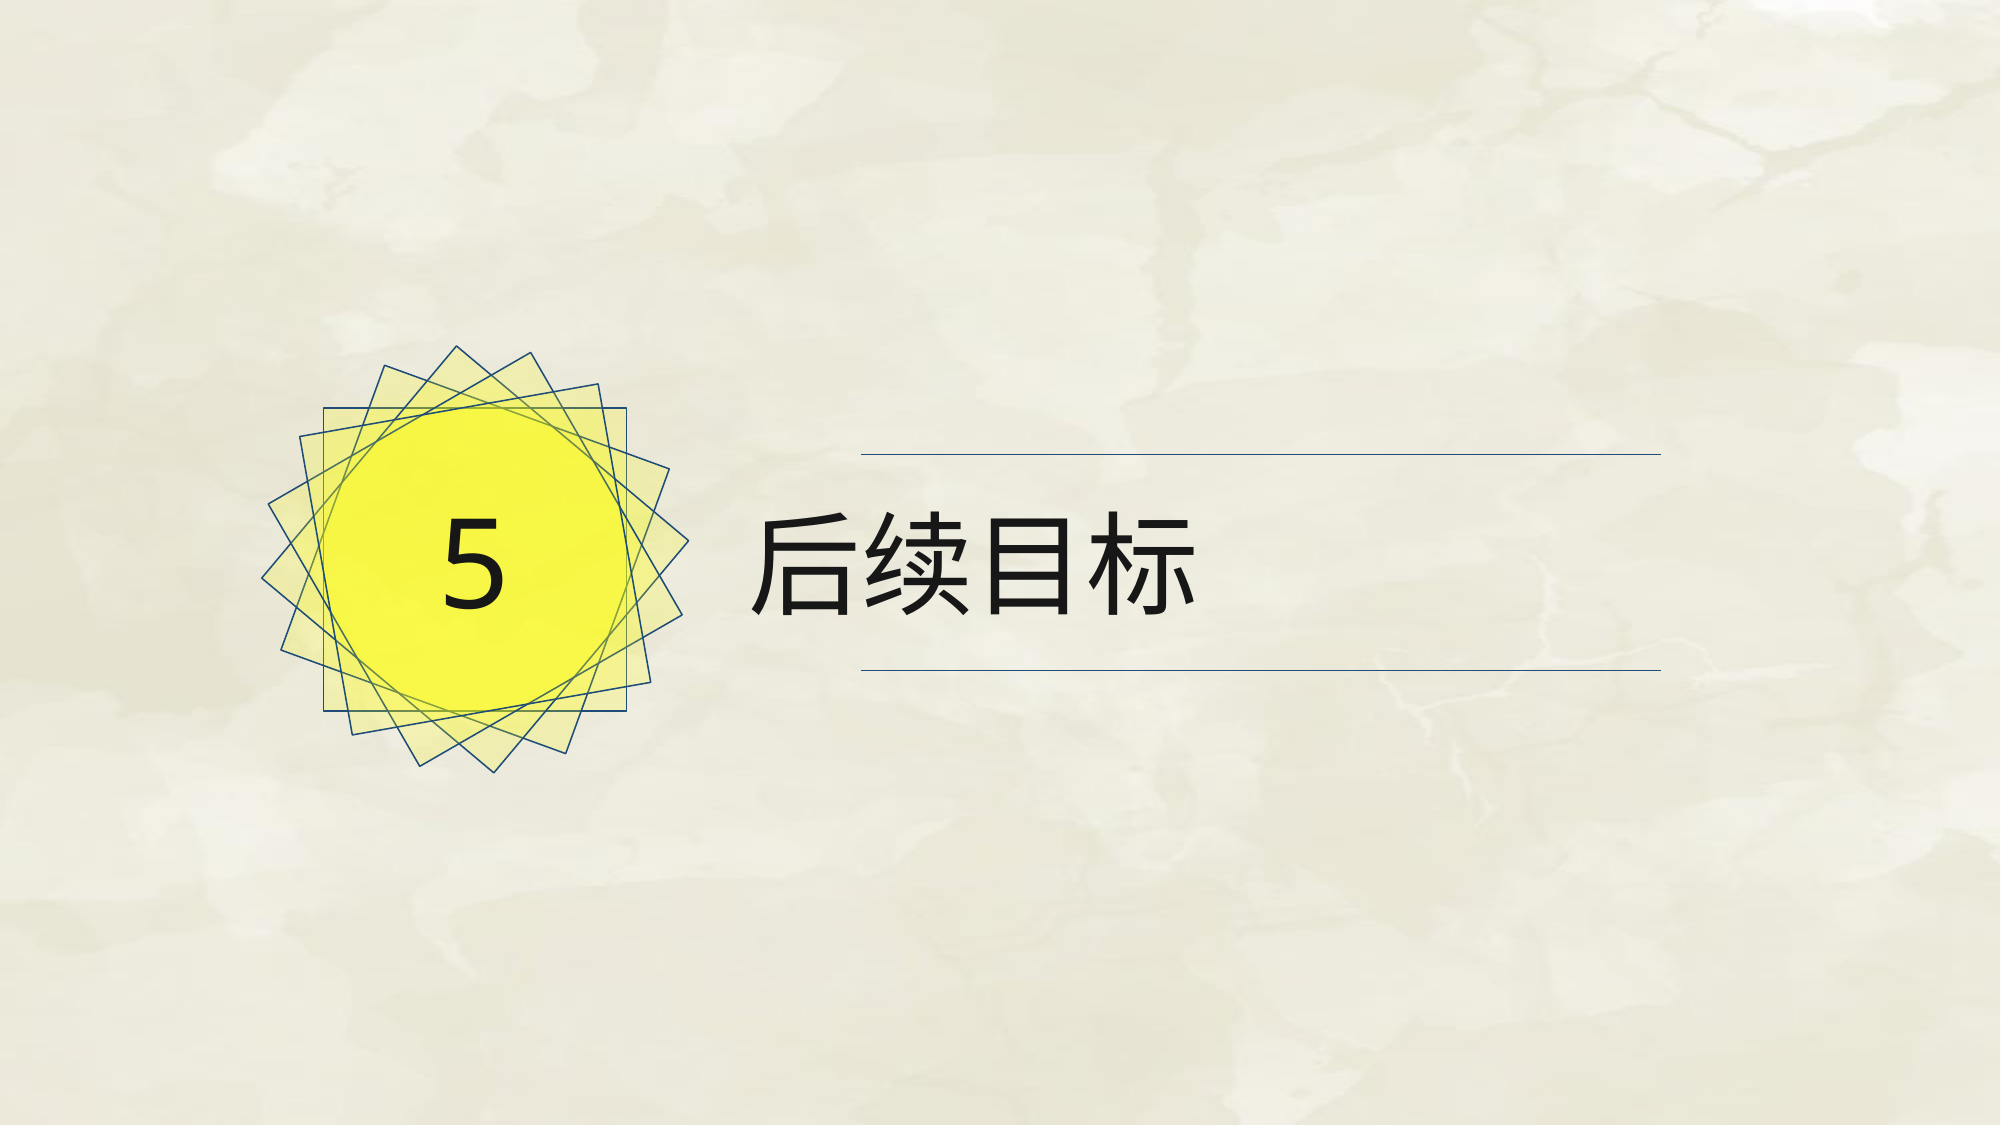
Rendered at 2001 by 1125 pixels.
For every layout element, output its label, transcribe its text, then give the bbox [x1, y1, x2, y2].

text_box [459, 700, 555, 773]
text_box [397, 705, 527, 767]
text_box [362, 365, 427, 425]
text_box 5 [423, 476, 527, 641]
text_box [582, 687, 627, 711]
text_box [603, 407, 627, 453]
text_box [610, 447, 670, 511]
text_box [524, 694, 588, 754]
text_box [299, 383, 651, 735]
text_box [615, 478, 689, 575]
text_box [323, 666, 347, 711]
text_box [280, 608, 341, 672]
text_box 后续目标 [734, 486, 1214, 637]
text_box [261, 544, 335, 640]
text_box [424, 352, 553, 414]
text_box [395, 345, 491, 419]
picture [0, 0, 2001, 1125]
text_box [323, 407, 369, 432]
text_box [620, 507, 683, 638]
text_box [268, 481, 330, 611]
